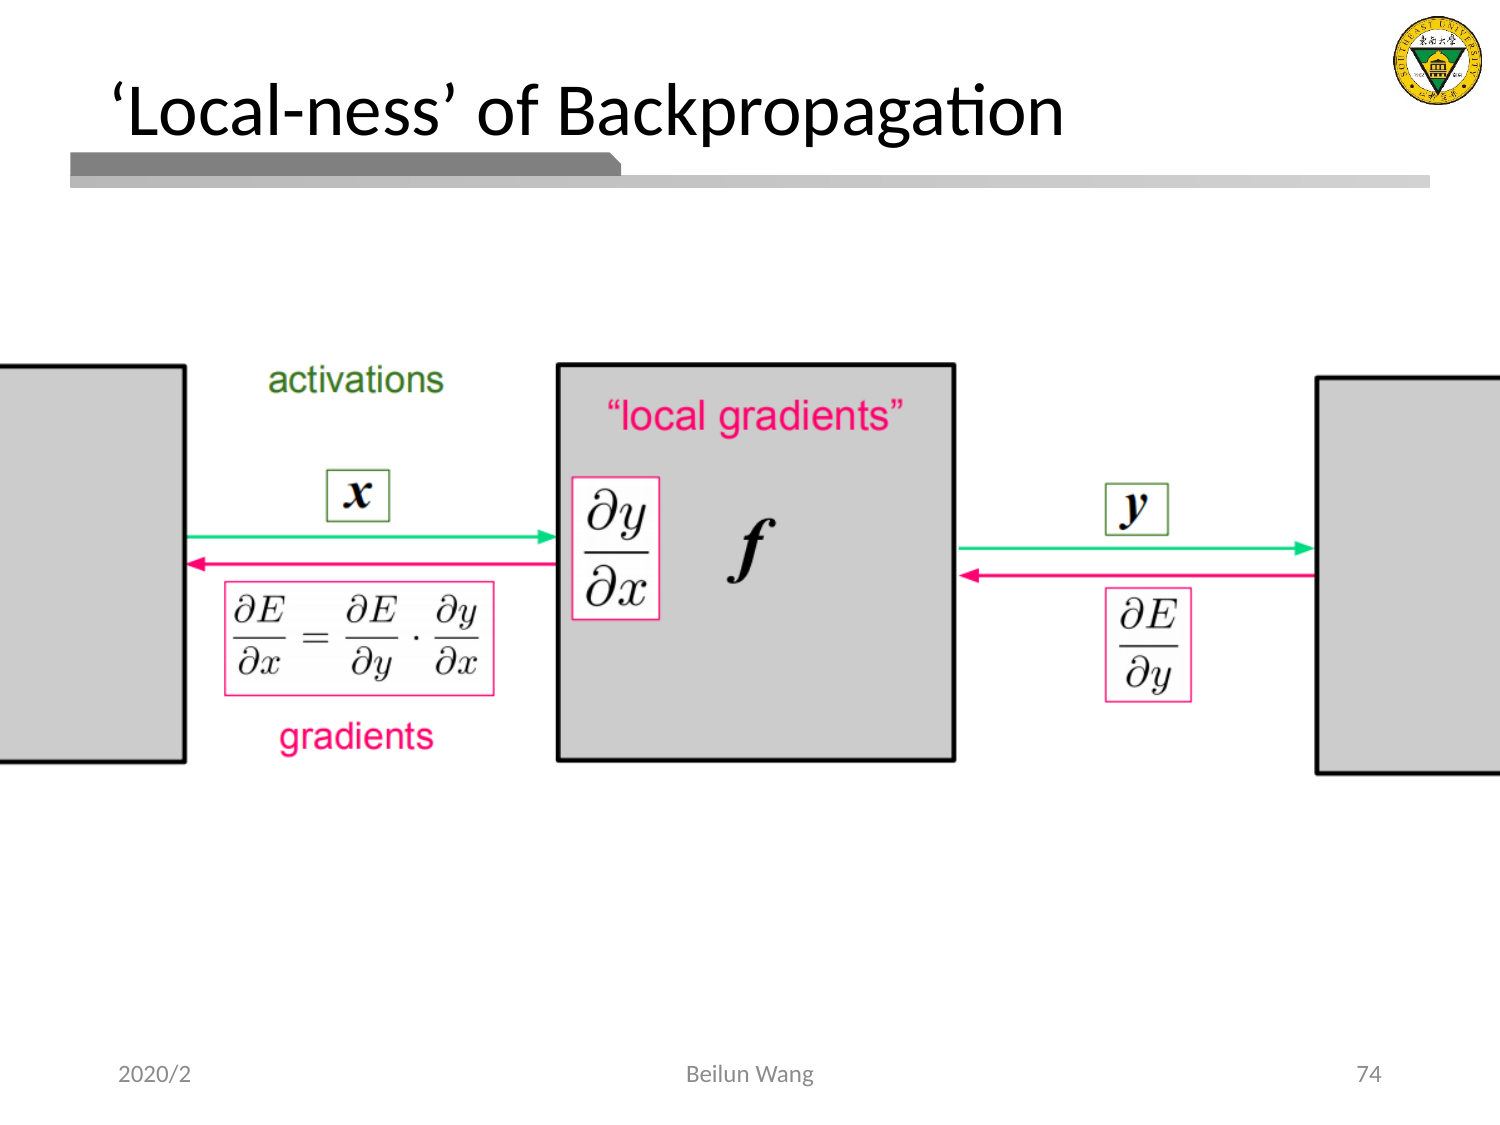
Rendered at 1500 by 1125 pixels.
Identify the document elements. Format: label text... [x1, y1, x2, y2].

footer Beilun Wang [496, 1042, 1004, 1103]
picture [0, 321, 1500, 804]
title ‘Local-ness’ of Backpropagation [93, 63, 1352, 159]
slide_number 74 [1059, 1042, 1397, 1103]
slide_number 2020/2 [103, 1042, 441, 1103]
picture [1393, 16, 1482, 105]
